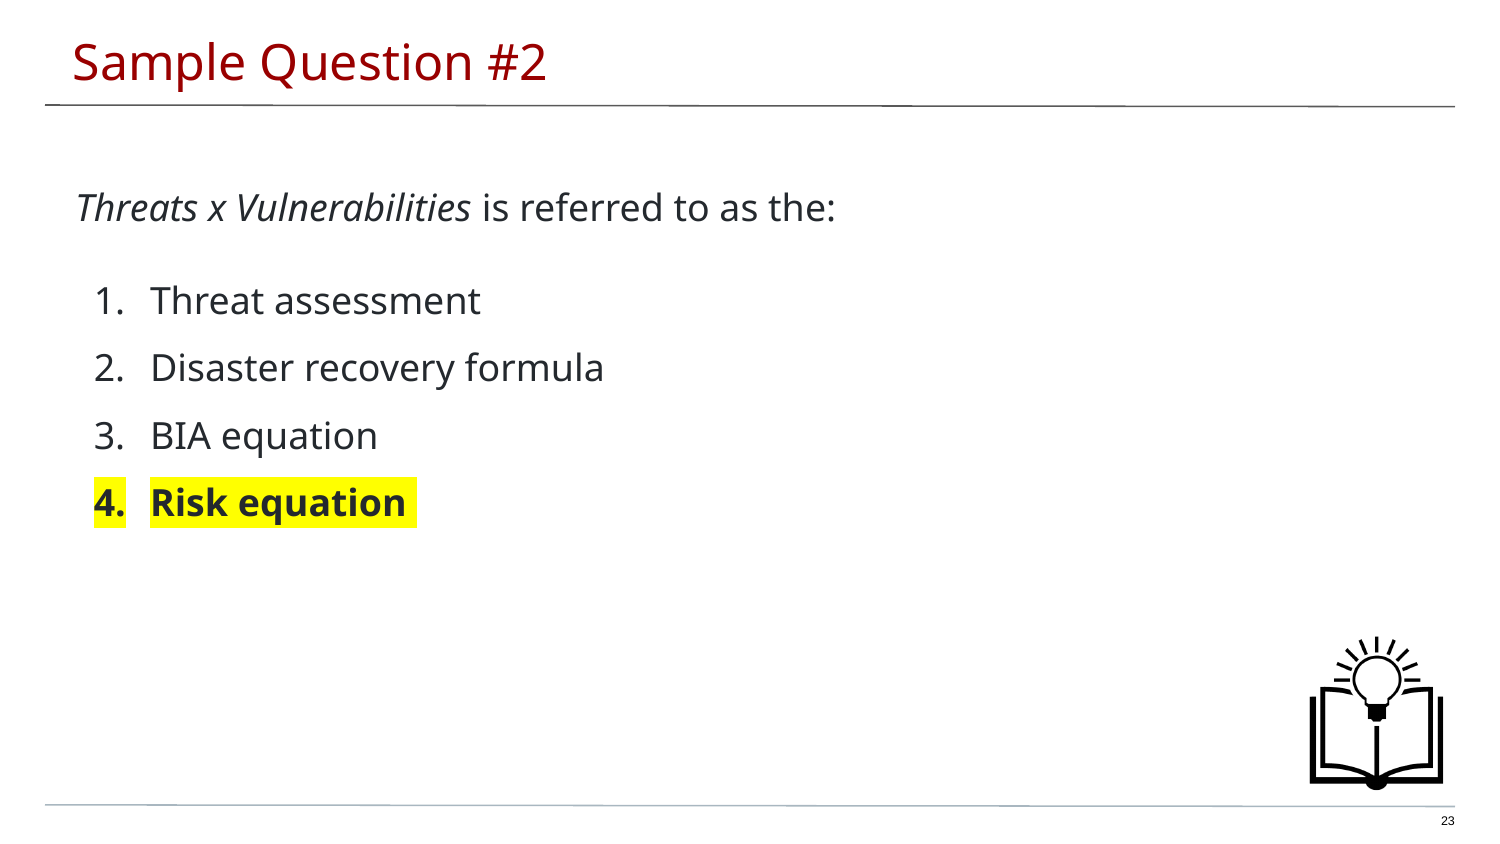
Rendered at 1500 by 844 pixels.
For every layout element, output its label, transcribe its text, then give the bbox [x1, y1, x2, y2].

picture [1305, 630, 1449, 796]
list Threats x Vulnerabilities is referred to as the: Threat assessment Disaster recovery formula BIA equation Risk equation [0, 161, 1500, 757]
slide_number 23 [1412, 813, 1455, 831]
title Sample Question #2 [0, 0, 1500, 88]
